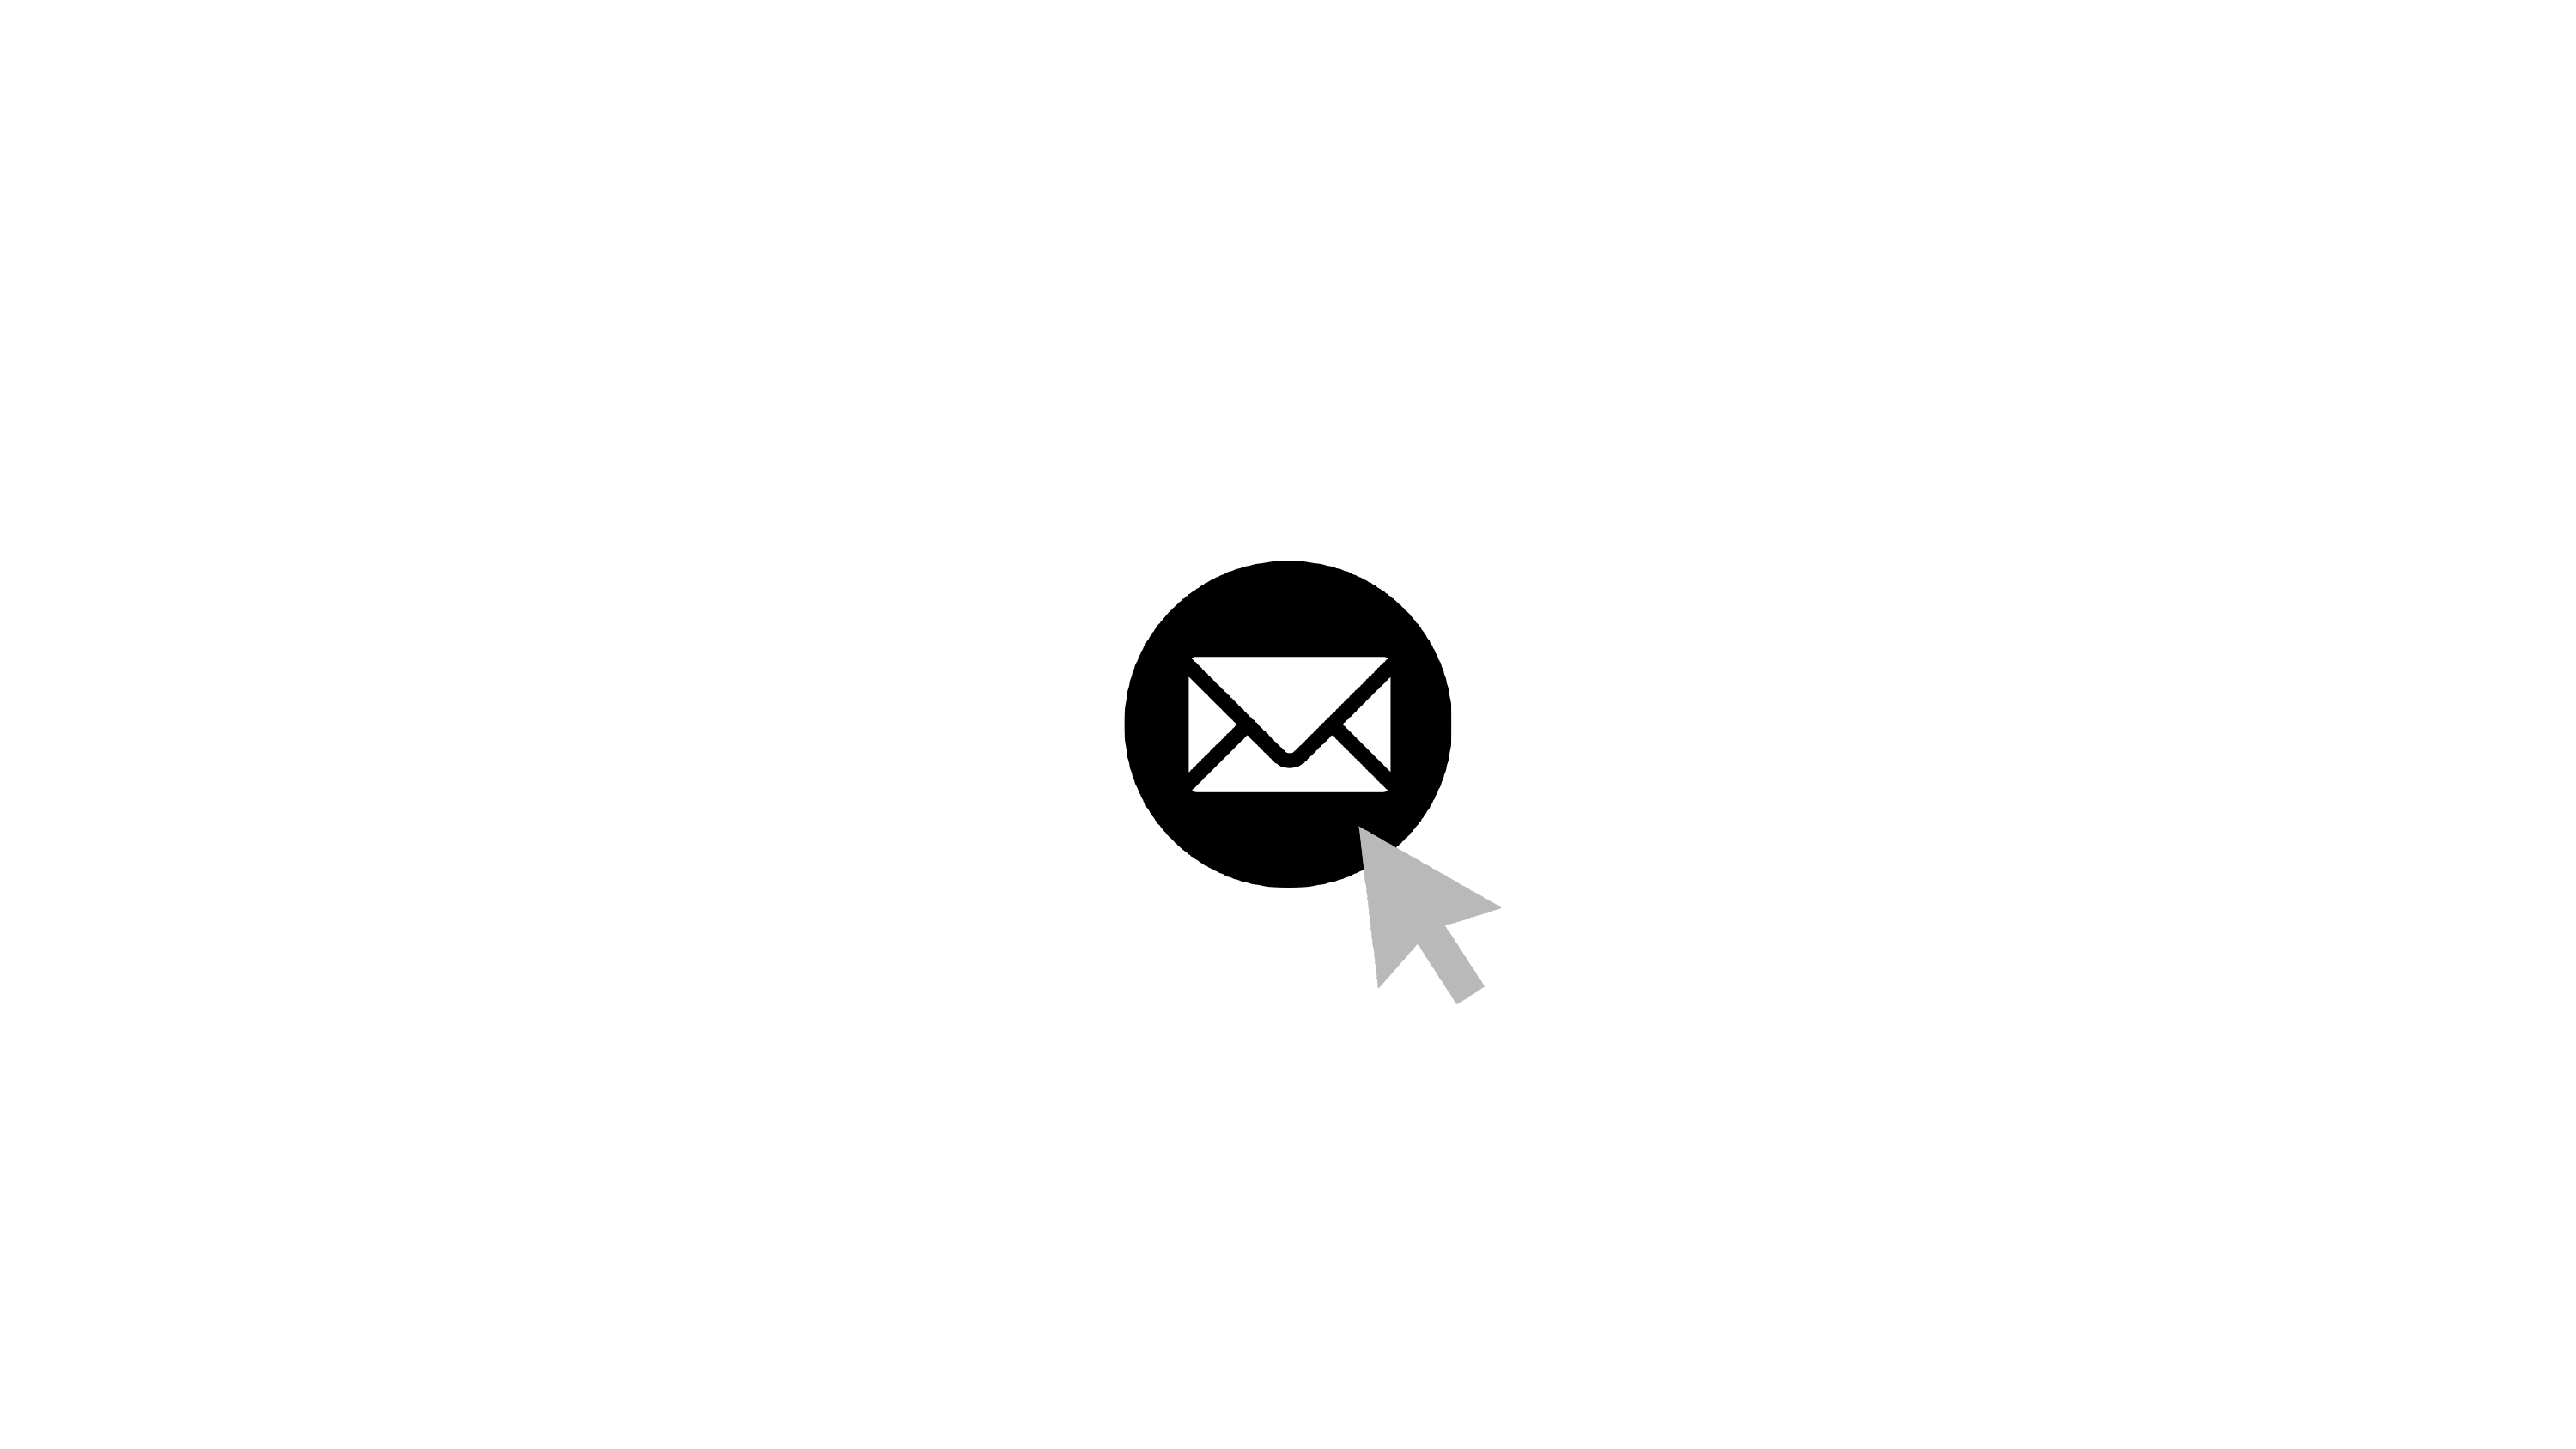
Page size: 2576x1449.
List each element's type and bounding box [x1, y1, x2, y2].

text_box [1124, 561, 1452, 888]
text_box [1358, 826, 1502, 1004]
